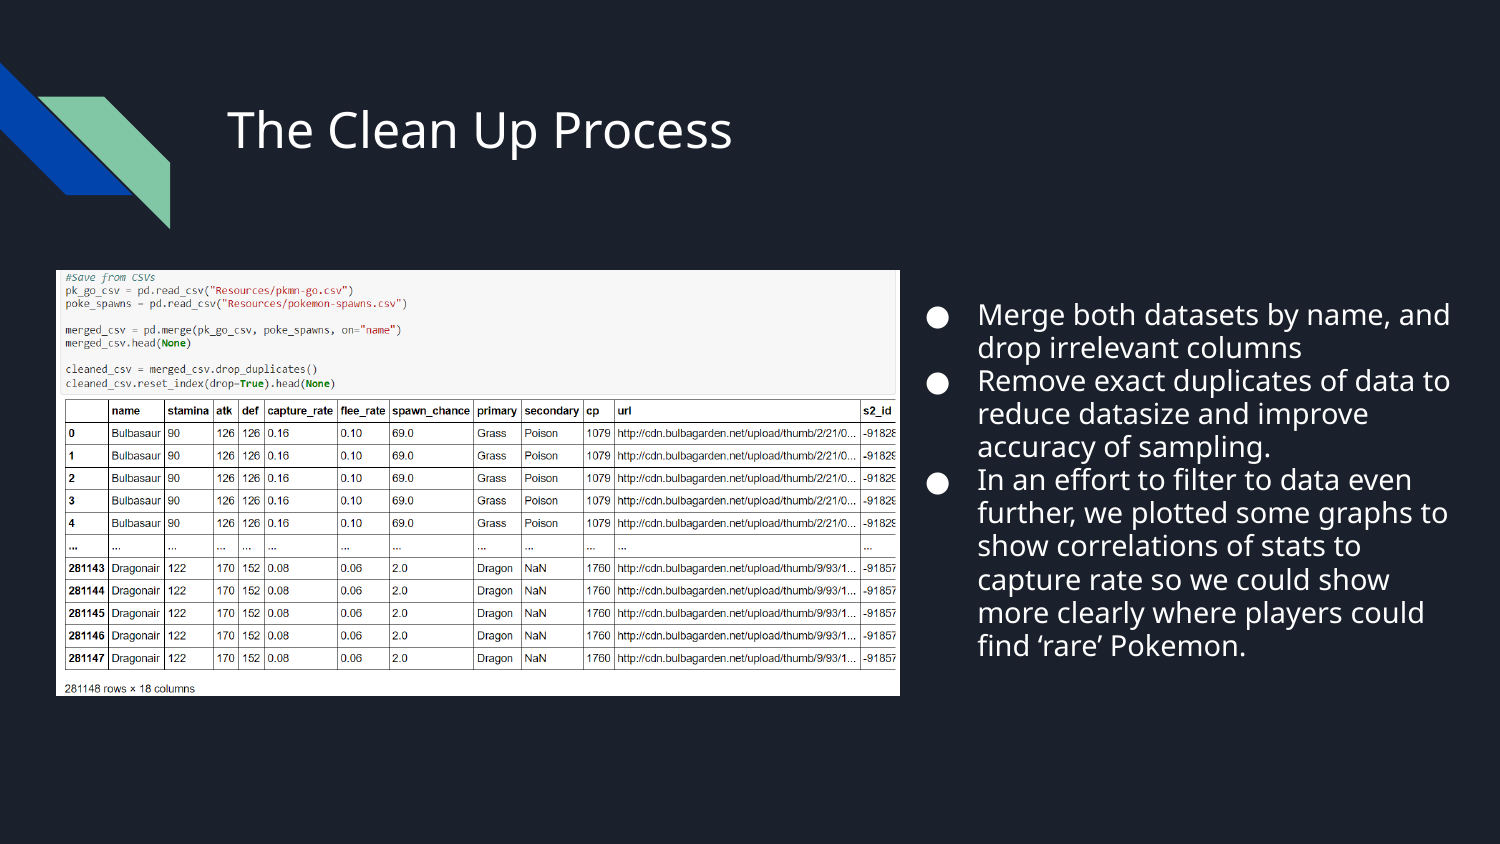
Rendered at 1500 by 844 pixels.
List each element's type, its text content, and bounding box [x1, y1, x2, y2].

picture [55, 270, 900, 697]
list Merge both datasets by name, and drop irrelevant columns Remove exact duplicates of data to reduce datasize and improve accuracy of sampling. In an effort to filter to data even further, we plotted some graphs to show correlations of stats to capture rate so we could show more clearly where players could find ‘rare’ Pokemon. [887, 283, 1476, 748]
title The Clean Up Process [212, 83, 836, 269]
